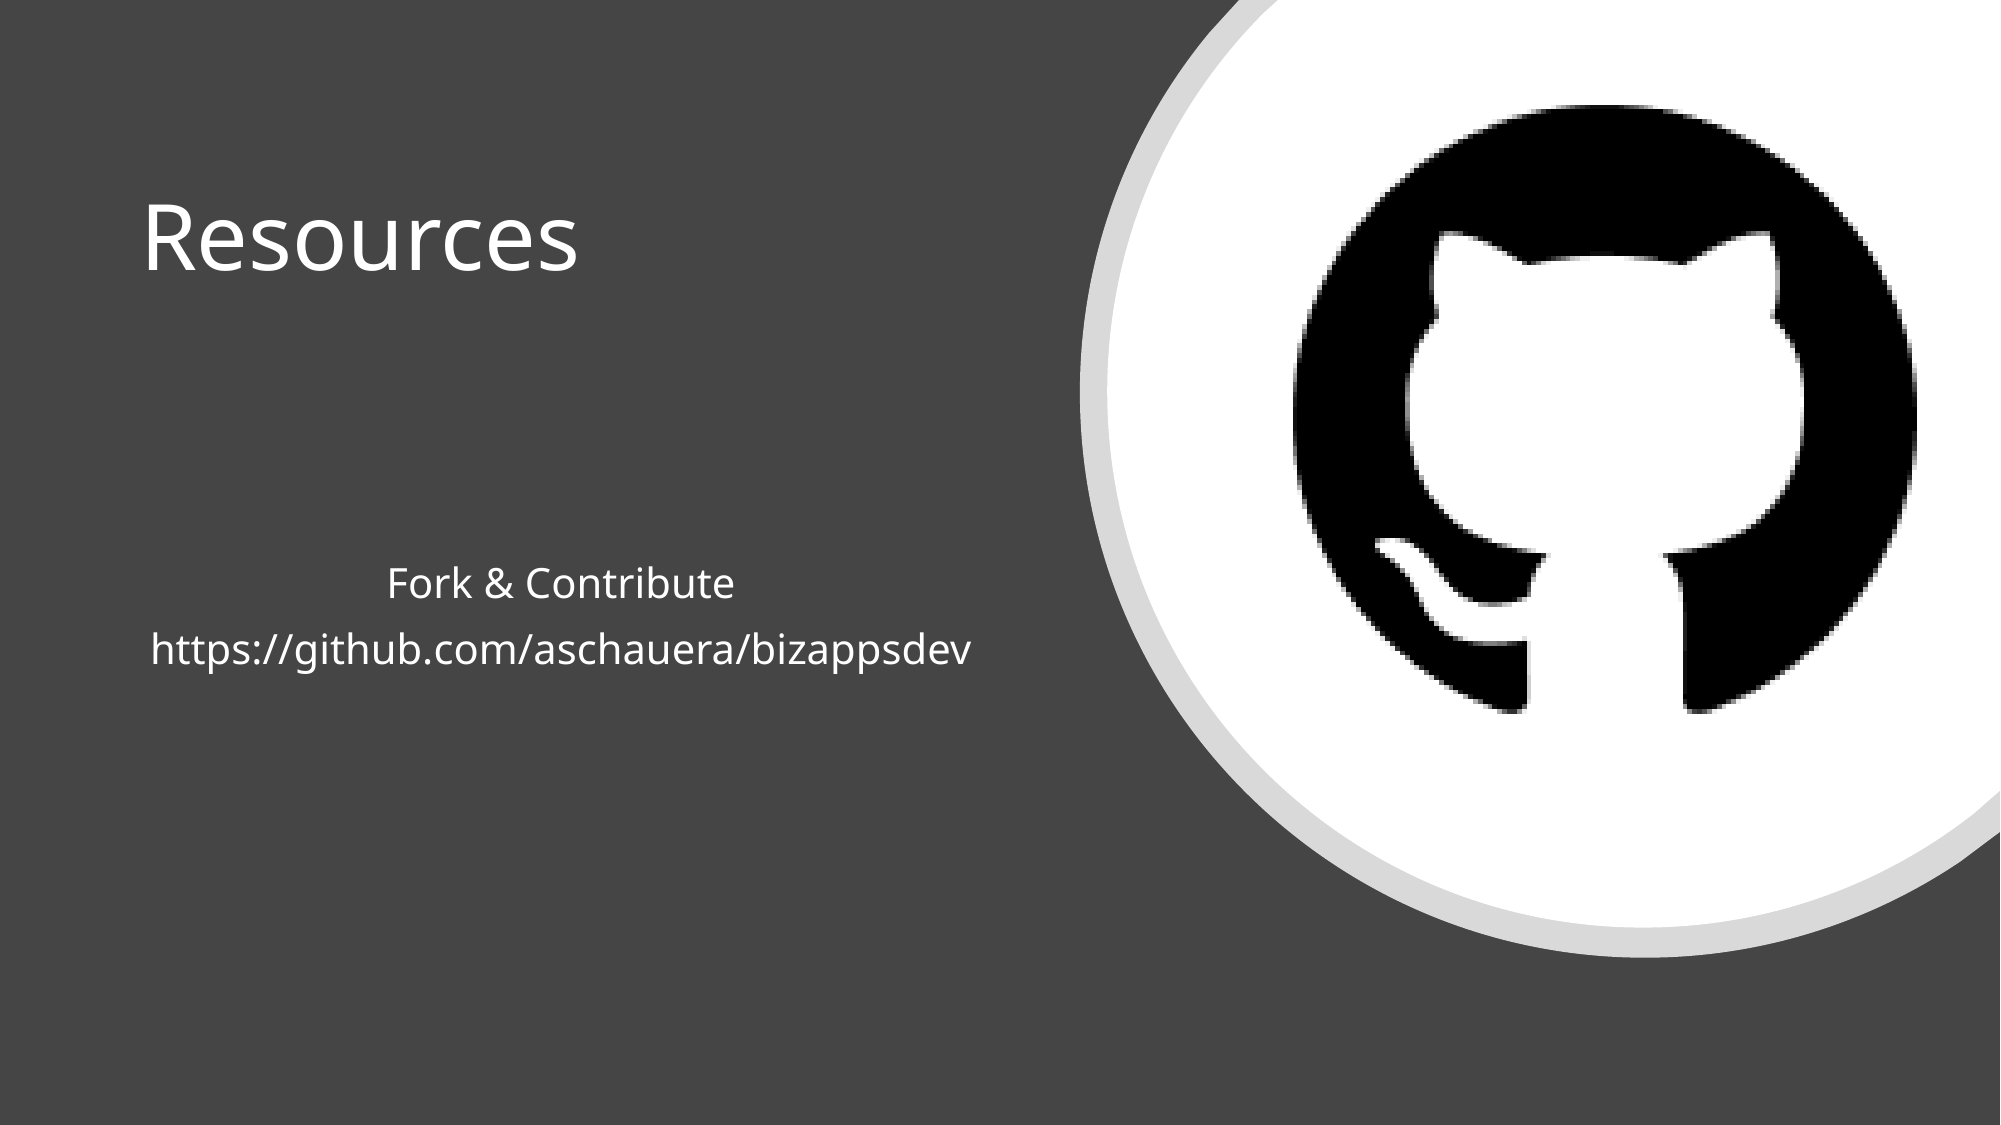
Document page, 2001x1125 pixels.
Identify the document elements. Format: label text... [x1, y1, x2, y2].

text_box [1106, 0, 2000, 929]
list Fork & Contribute https://github.com/aschauera/bizappsdev [125, 373, 997, 928]
title Resources [125, 131, 997, 350]
picture [1293, 105, 1917, 729]
text_box [1078, 0, 2000, 959]
